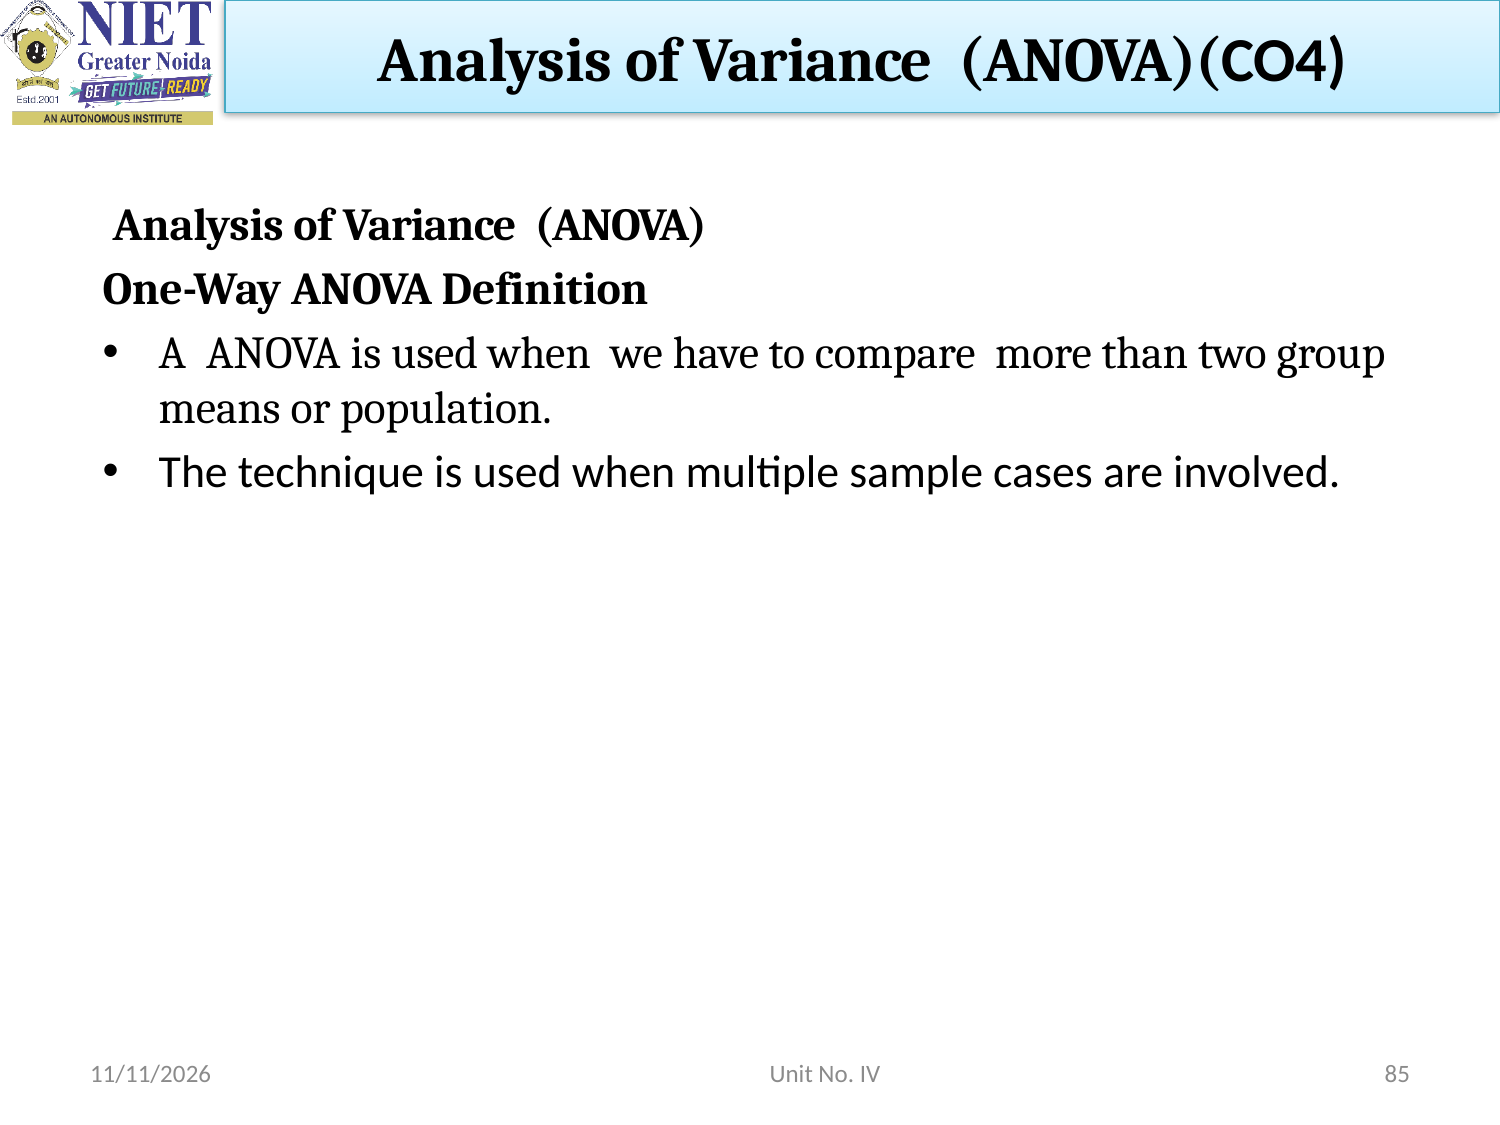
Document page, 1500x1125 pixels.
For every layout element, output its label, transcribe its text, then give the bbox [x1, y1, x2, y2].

footer Unit No. IV [412, 1042, 1074, 1103]
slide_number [75, 1042, 412, 1103]
slide_number 85 [1074, 1042, 1425, 1103]
picture [0, 0, 213, 125]
text_box Analysis of Variance (ANOVA)(CO4) [224, 0, 1500, 113]
list Analysis of Variance (ANOVA) One-Way ANOVA Definition A ANOVA is used when we have to compare more than two group means or population. The technique is used when multiple sample cases are involved. [87, 187, 1438, 930]
